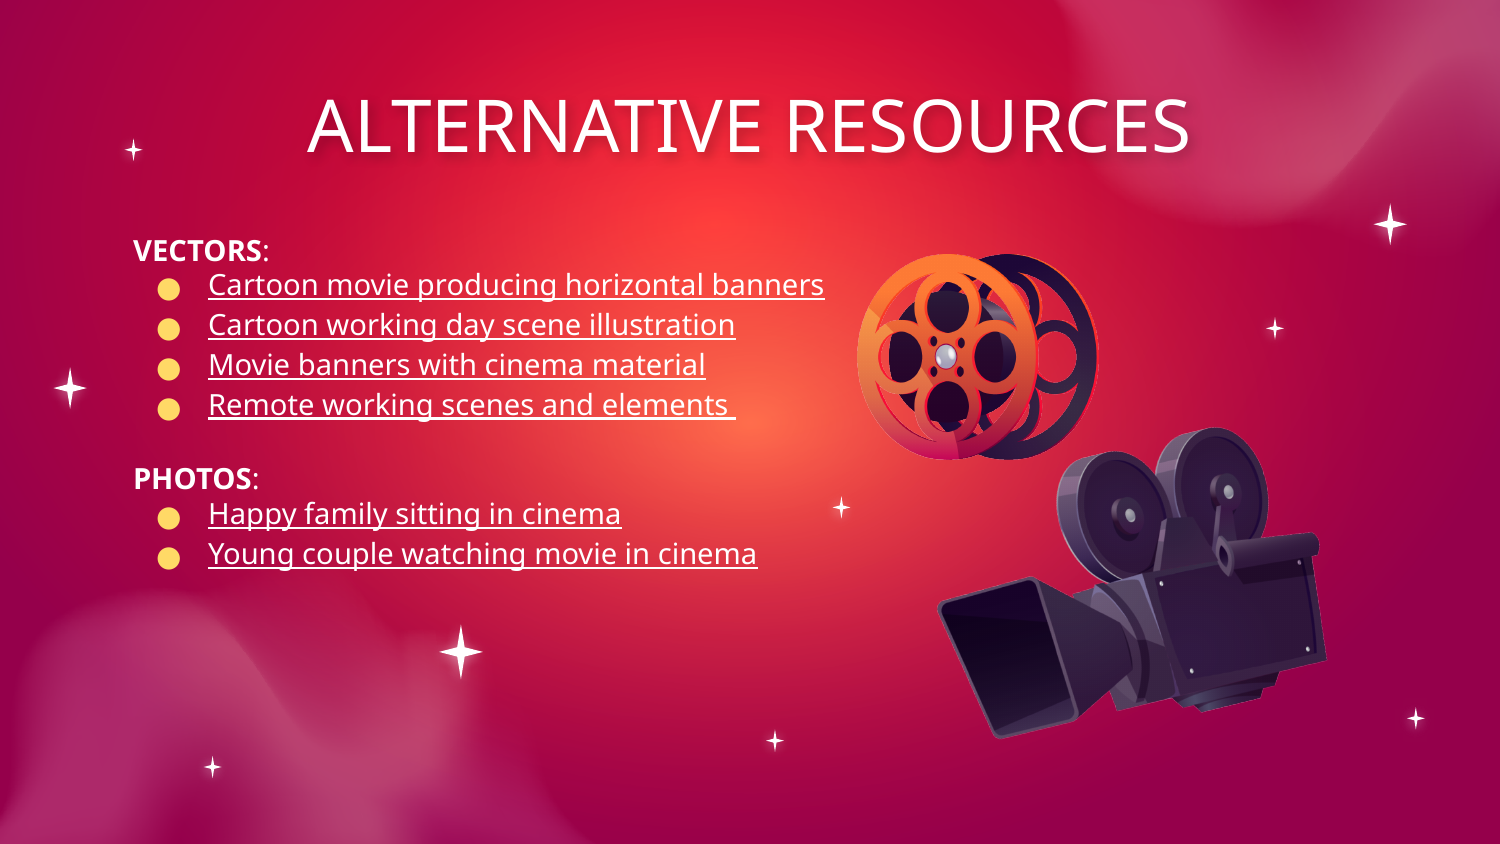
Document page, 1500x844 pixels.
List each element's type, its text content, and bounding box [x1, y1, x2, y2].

title ALTERNATIVE RESOURCES [118, 87, 1382, 160]
picture [0, 0, 1500, 844]
list VECTORS: Cartoon movie producing horizontal banners Cartoon working day scene illustration Movie banners with cinema material Remote working scenes and elements PHOTOS: Happy family sitting in cinema Young couple watching movie in cinema [118, 216, 1382, 756]
